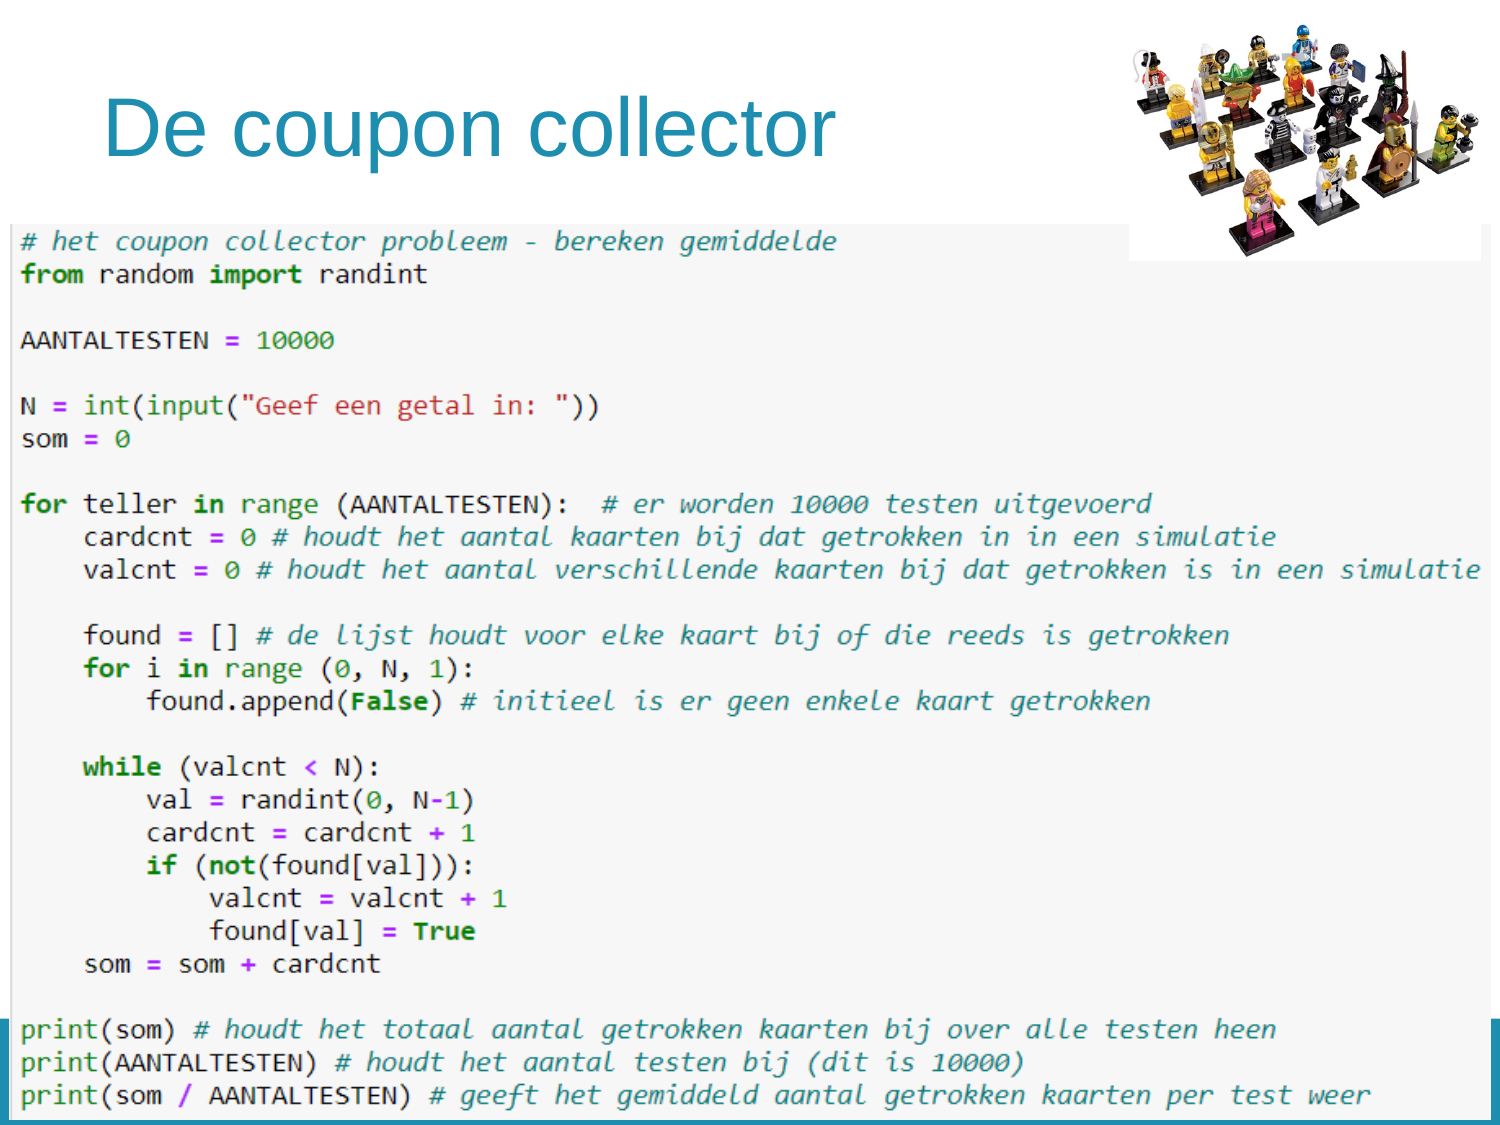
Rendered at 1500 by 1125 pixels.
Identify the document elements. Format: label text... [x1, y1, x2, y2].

title De coupon collector [93, 34, 1129, 224]
picture [9, 20, 1491, 1120]
